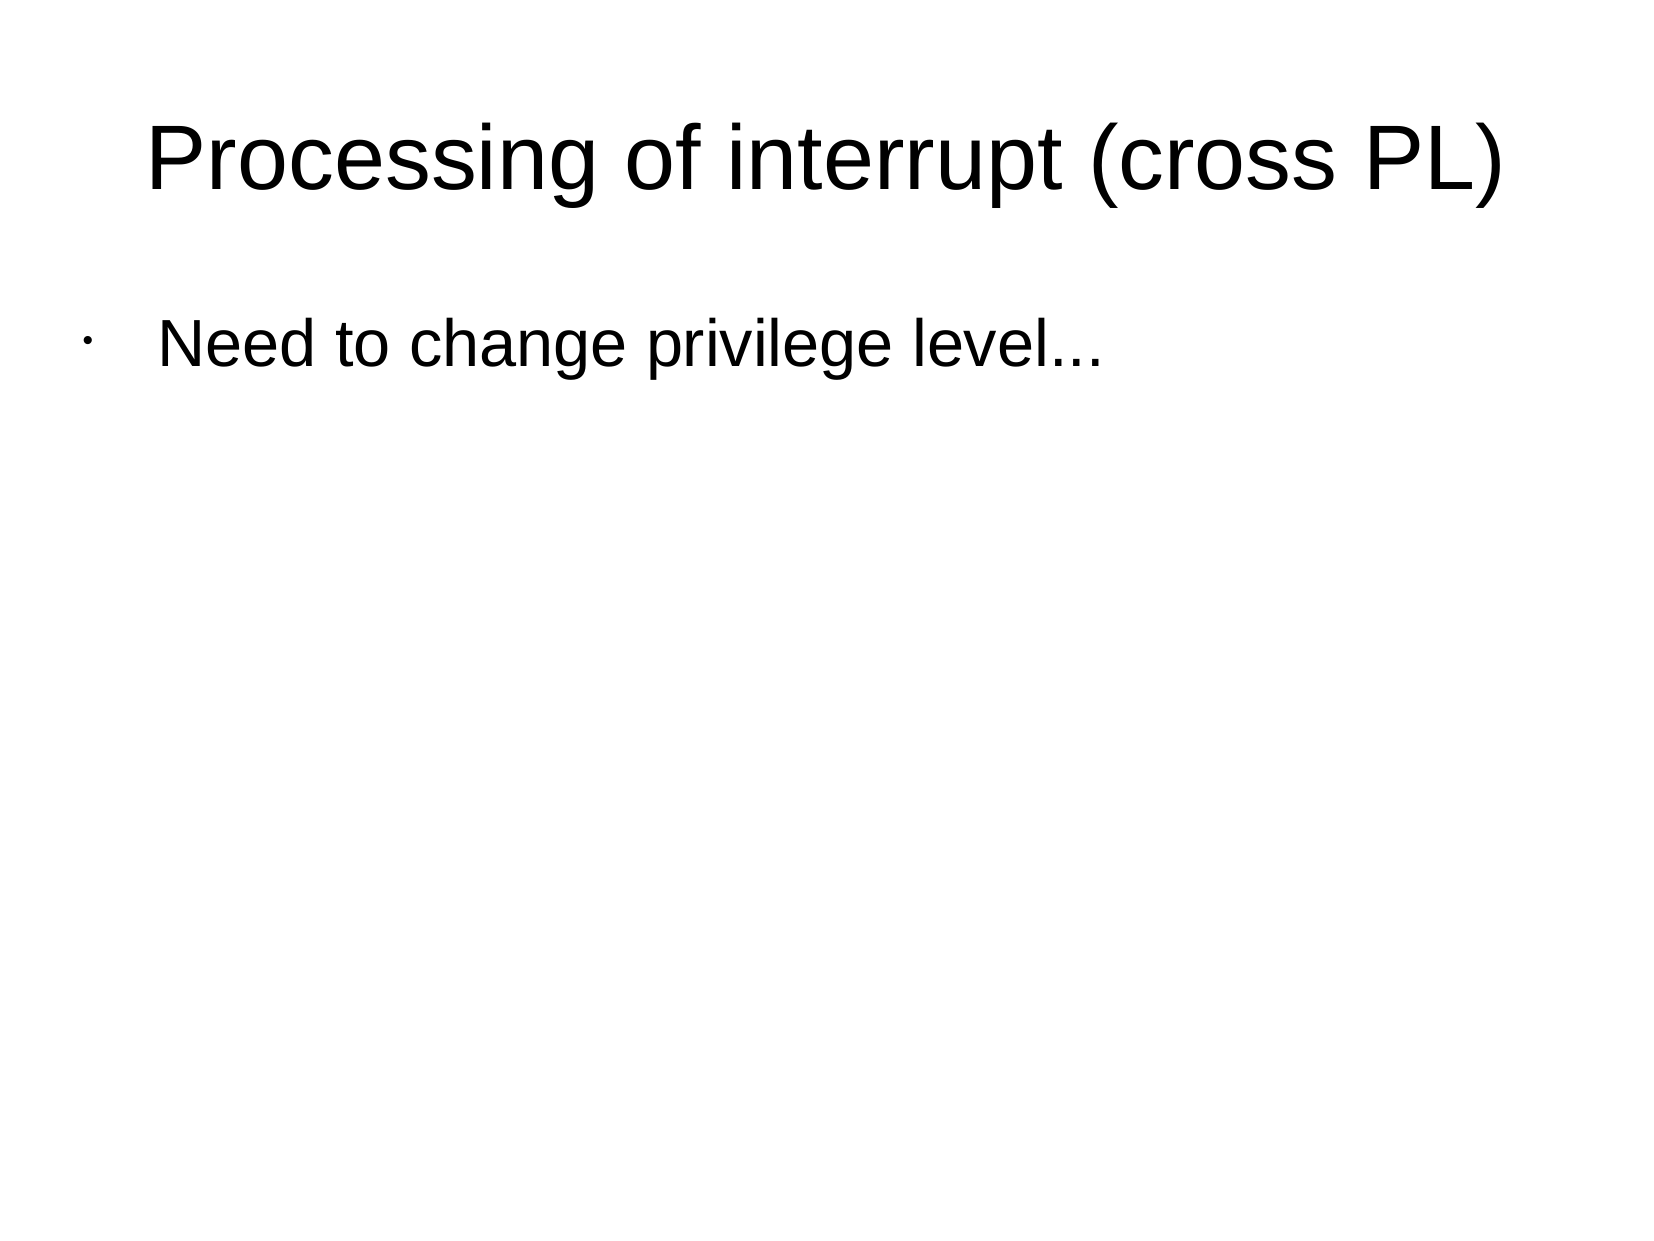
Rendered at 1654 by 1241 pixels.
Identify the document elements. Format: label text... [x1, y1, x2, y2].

list Need to change privilege level... [82, 300, 1571, 1163]
title Processing of interrupt (cross PL) [82, 49, 1571, 257]
